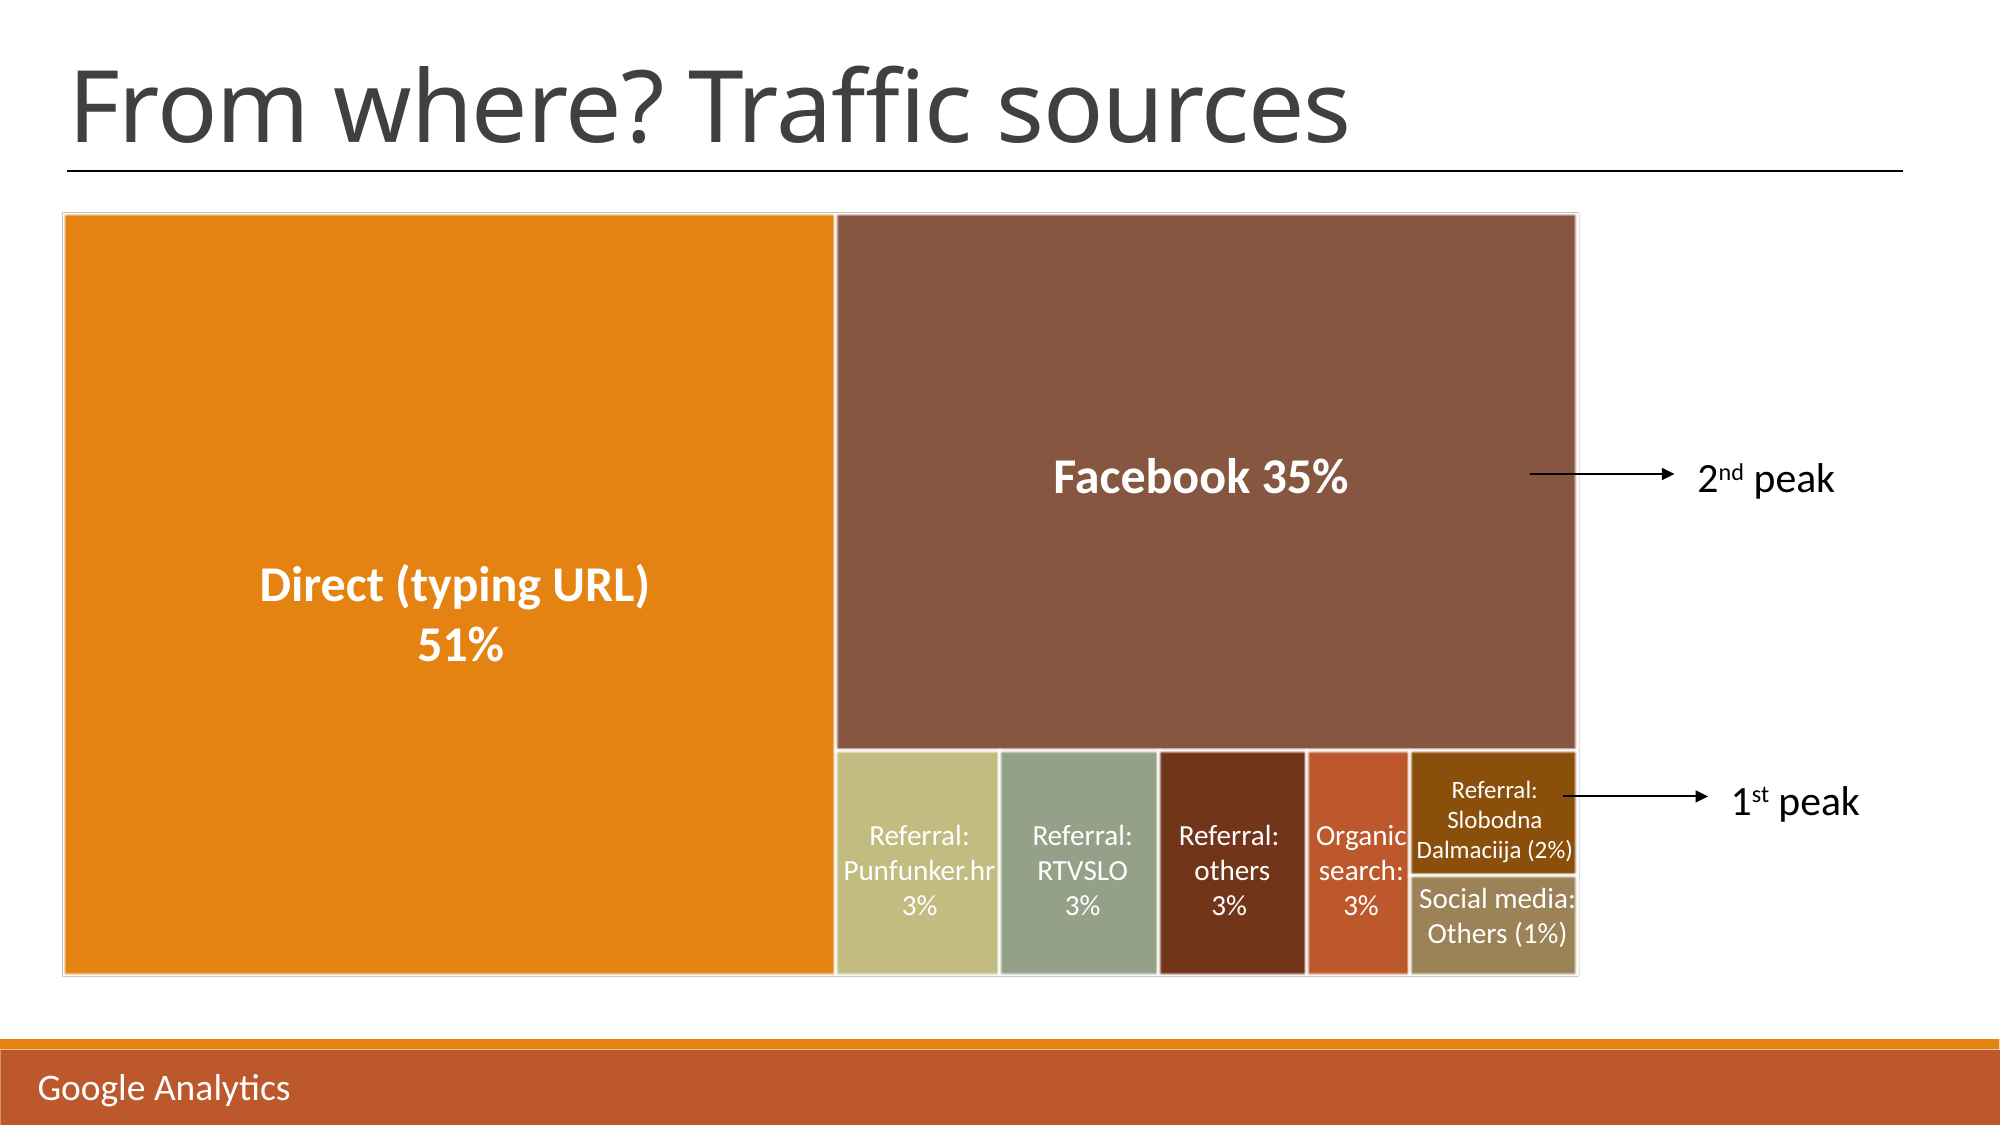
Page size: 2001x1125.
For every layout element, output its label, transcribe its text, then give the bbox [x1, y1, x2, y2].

text_box Social media: Others (1%) [1404, 872, 1591, 957]
text_box Facebook 35% [1038, 436, 1364, 511]
picture [52, 202, 1592, 989]
title From where? Traffic sources [53, 26, 1704, 171]
text_box Direct (typing URL) 51% [244, 544, 666, 679]
text_box 1st peak [1715, 766, 1876, 831]
text_box Referral: RTVSLO 3% [1017, 808, 1148, 929]
text_box Organic search: 3% [1301, 808, 1422, 929]
text_box 2nd peak [1682, 443, 1851, 509]
text_box Referral: Slobodna Dalmaciija (2%) [1401, 766, 1589, 871]
text_box Referral: others 3% [1164, 808, 1295, 929]
text_box Referral: Punfunker.hr 3% [828, 808, 1011, 929]
text_box Google Analytics [22, 1055, 307, 1115]
